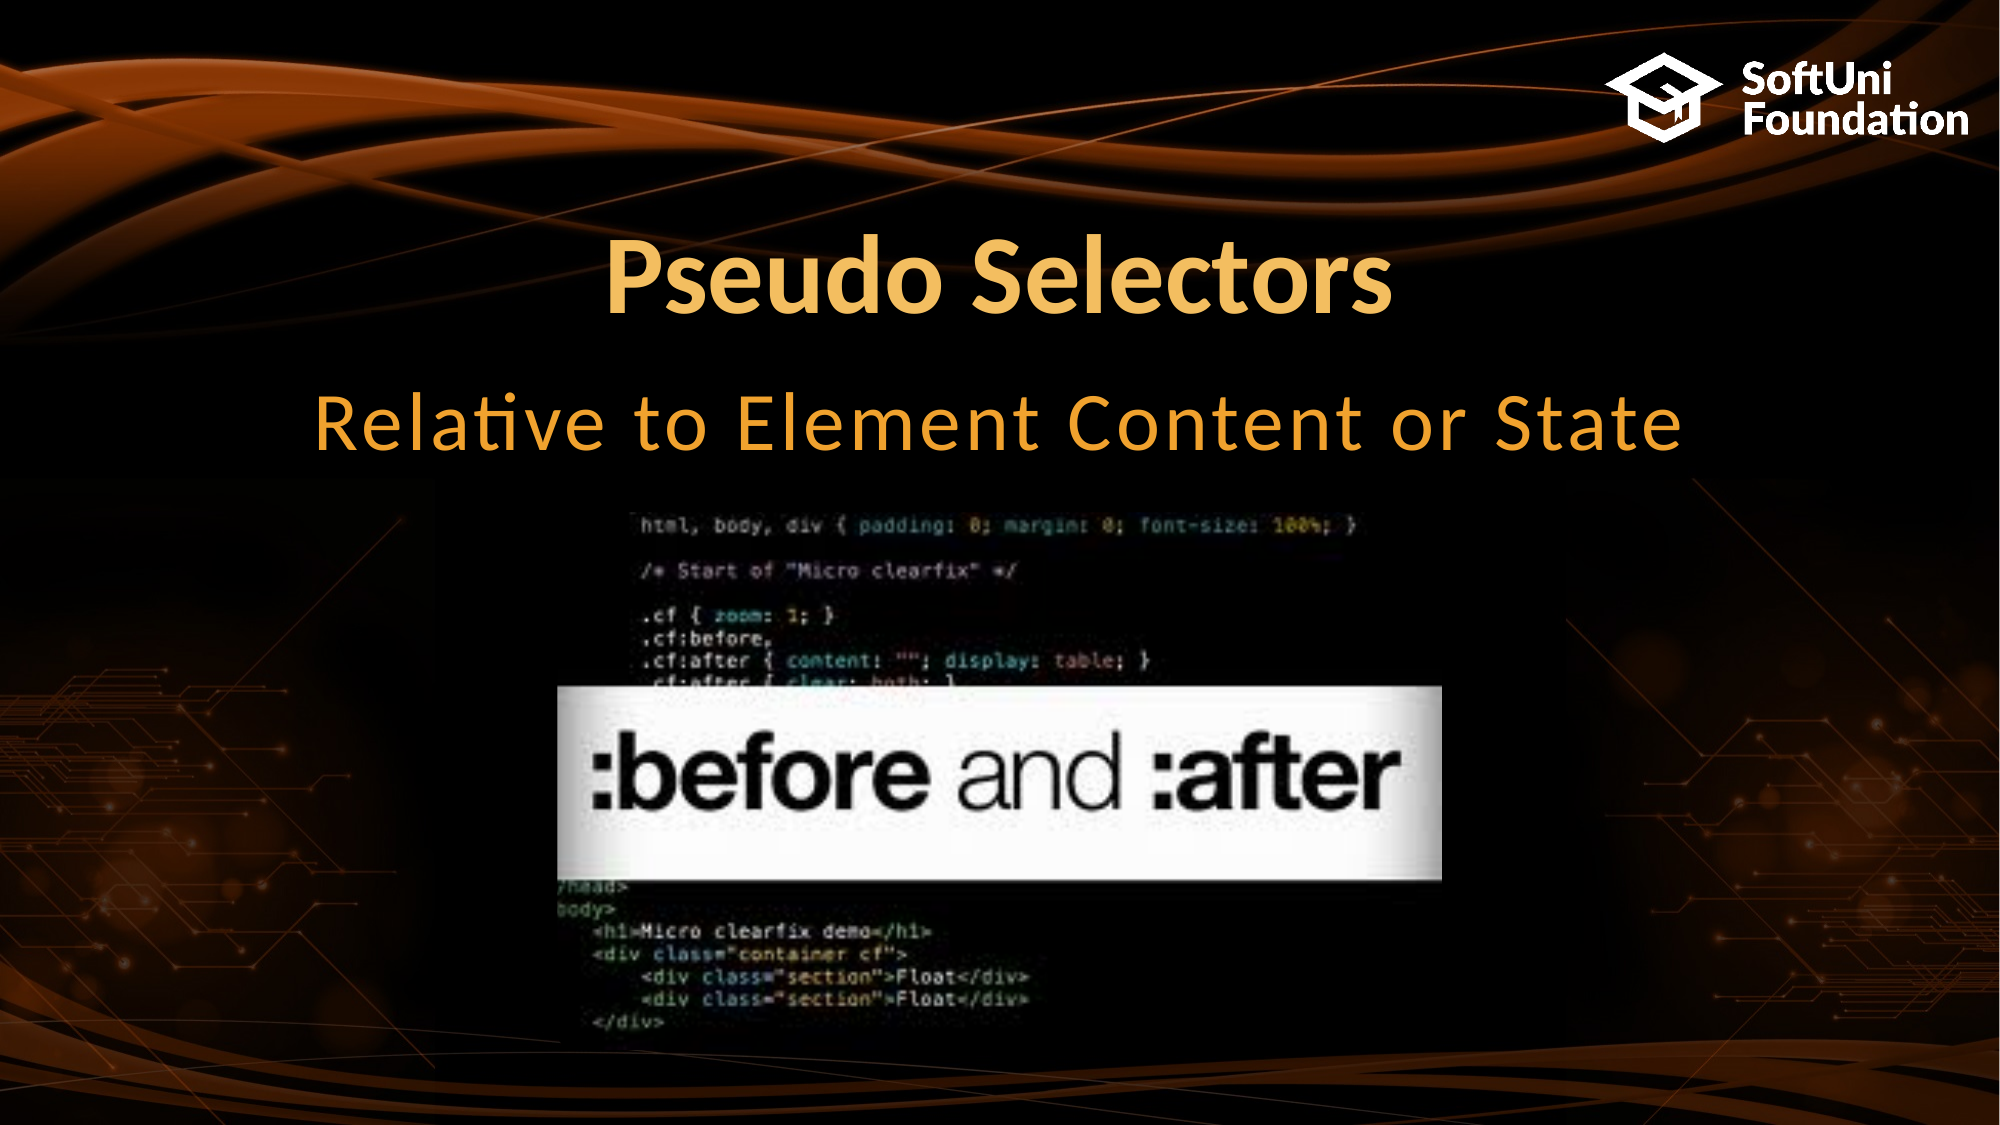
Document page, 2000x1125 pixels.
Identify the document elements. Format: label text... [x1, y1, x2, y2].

picture [0, 0, 2000, 1125]
subtitle Relative to Element Content or State [224, 355, 1775, 475]
title Pseudo Selectors [349, 208, 1650, 344]
